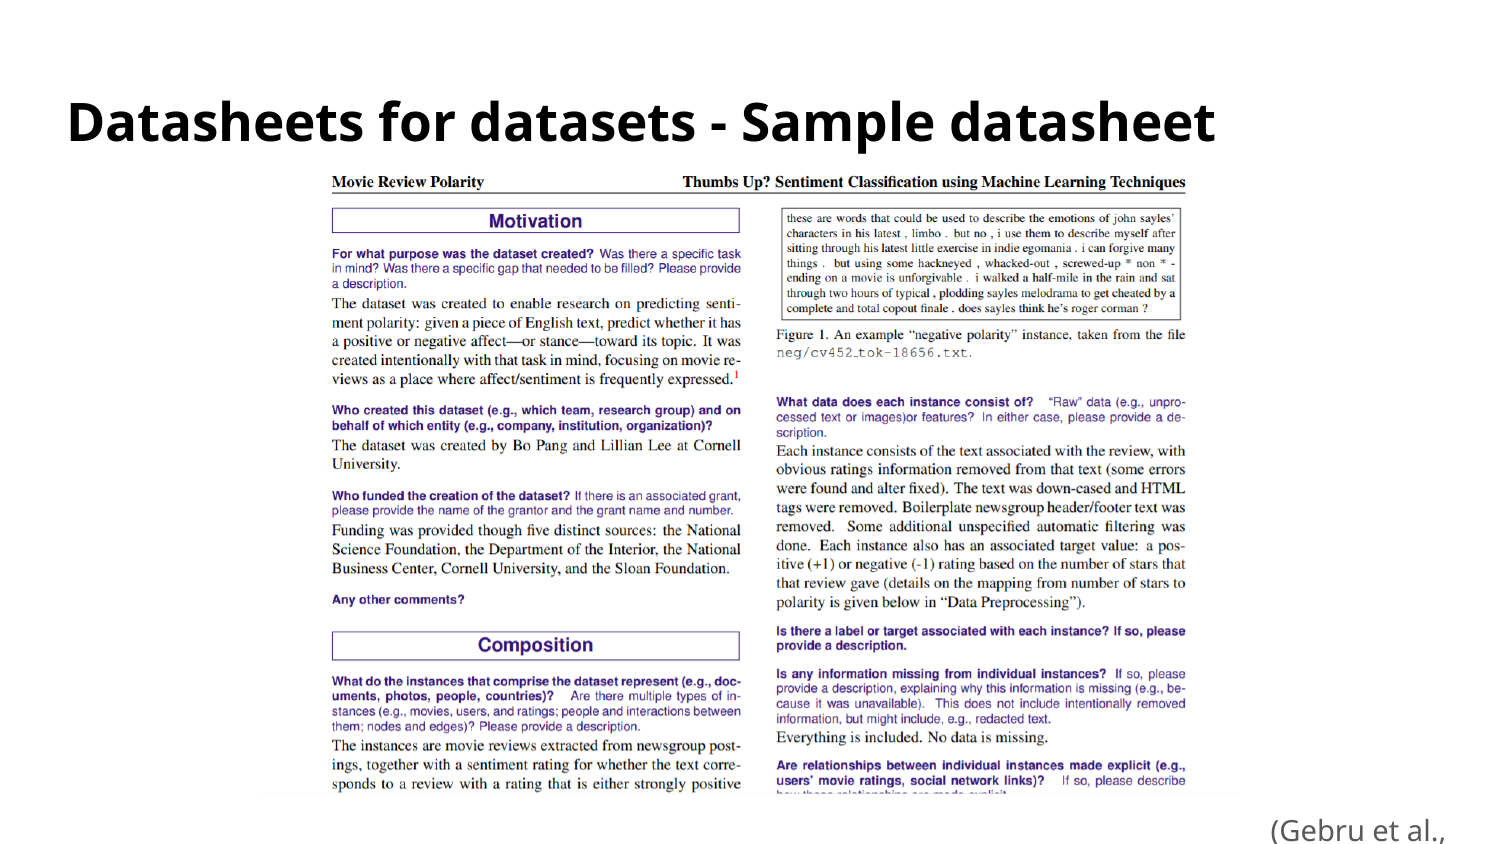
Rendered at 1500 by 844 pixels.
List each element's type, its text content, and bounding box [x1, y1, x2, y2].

text_box (Gebru et al., 2018) [1255, 779, 1500, 844]
title Datasheets for datasets - Sample datasheet [51, 72, 1449, 167]
picture [260, 166, 1240, 794]
